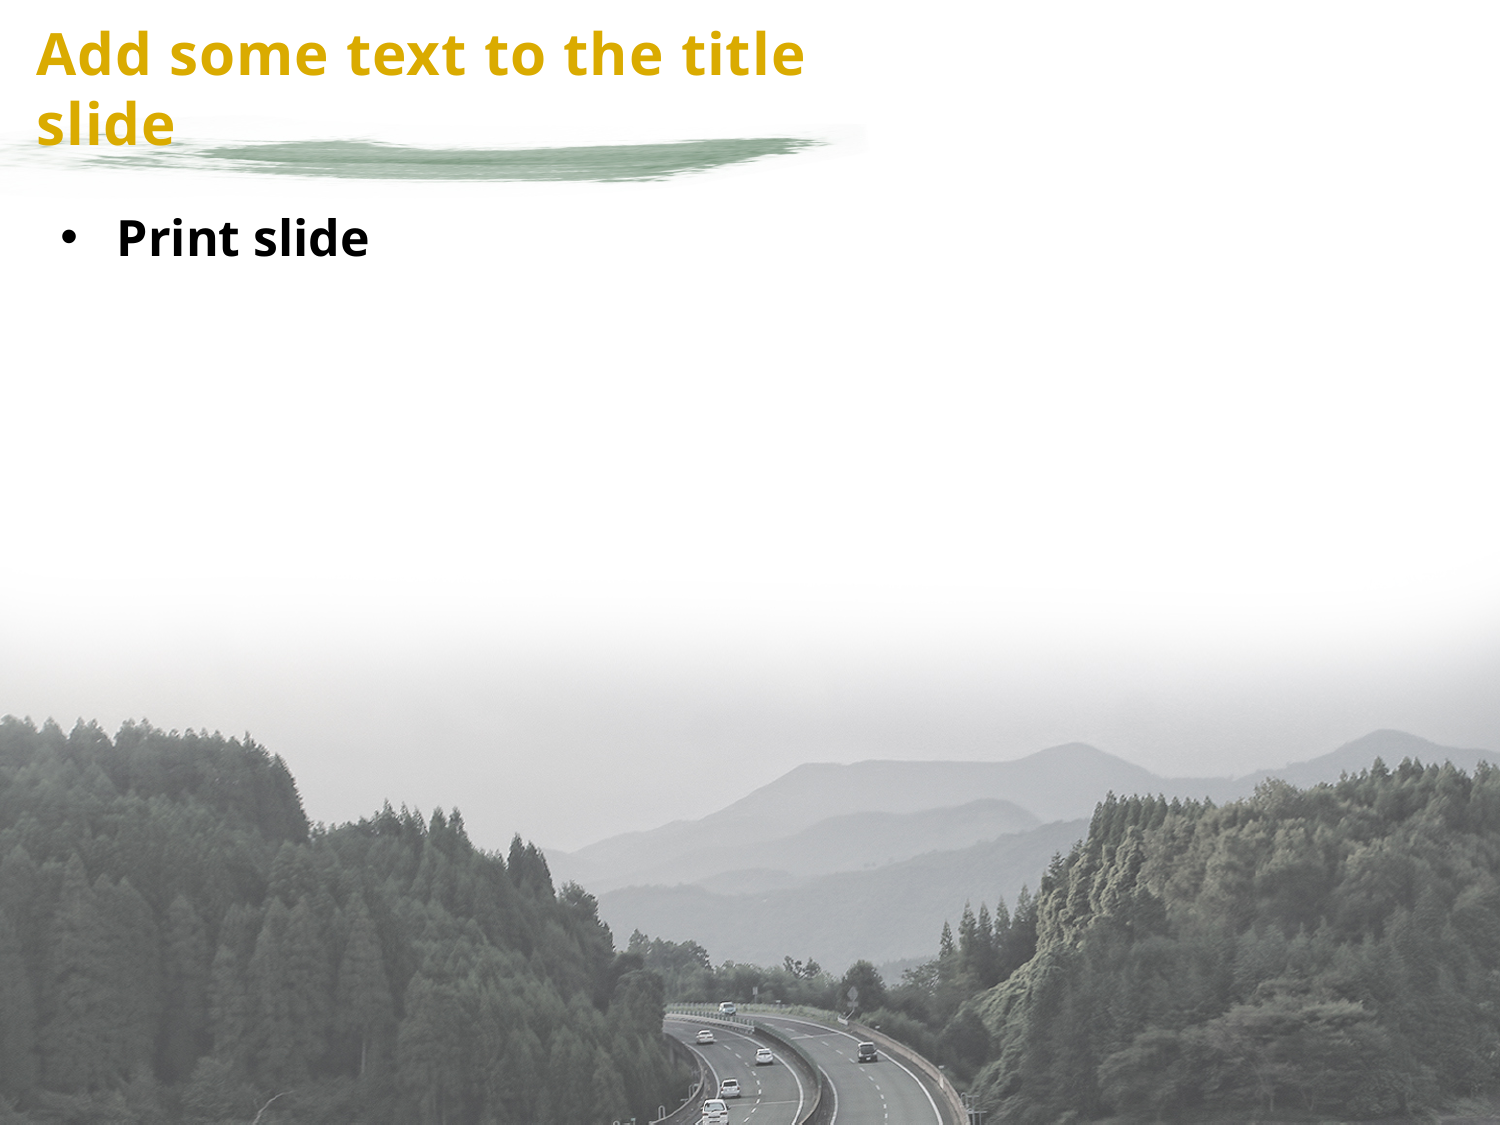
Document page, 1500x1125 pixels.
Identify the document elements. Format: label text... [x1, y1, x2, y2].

title Add some text to the title slide [21, 21, 968, 153]
text_box Print slide [45, 199, 1454, 1052]
picture [0, 0, 1500, 1125]
